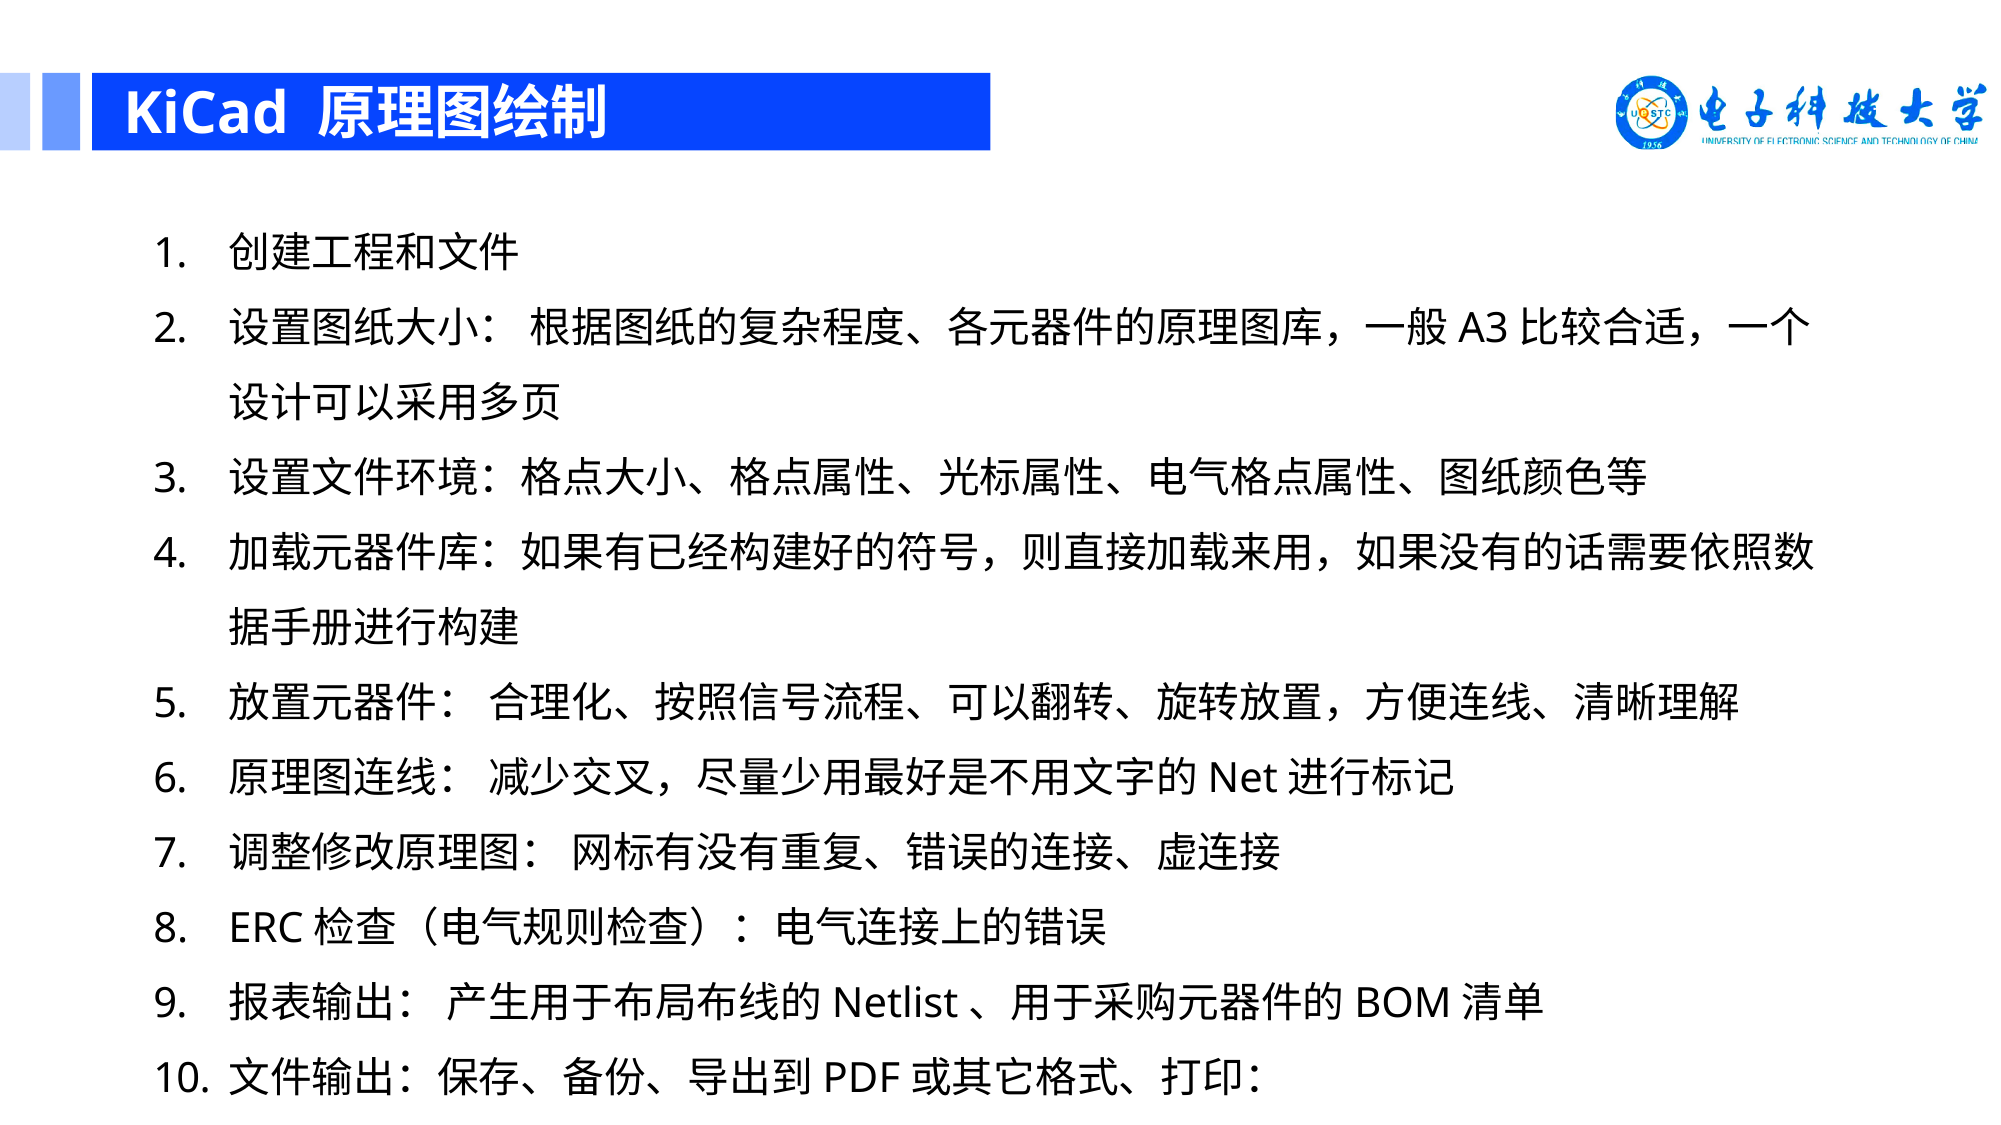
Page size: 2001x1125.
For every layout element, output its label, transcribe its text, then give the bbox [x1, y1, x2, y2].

text_box [92, 72, 115, 151]
text_box [0, 72, 31, 151]
picture [1839, 85, 1889, 128]
picture [1615, 72, 1693, 150]
picture [1743, 84, 1777, 128]
picture [1699, 80, 1989, 145]
text_box [964, 72, 991, 151]
text_box KiCad 原理图绘制 [115, 68, 964, 153]
text_box [42, 72, 81, 151]
picture [1783, 84, 1827, 130]
text_box 创建工程和文件 设置图纸大小： 根据图纸的复杂程度、各元器件的原理图库，一般A3比较合适，一个设计可以采用多页 设置文件环境：格点大小、格点属性、光标属性、电气格点属性、图纸颜色等 加载元器件库：如果有已经构建好的符号，则直接加载来用，如果没有的话需要依照数据手册进行构建 放置元器件： 合理化、按照信号流程、可以翻转、旋转放置，方便连线、清晰理解 原理图连线： 减少交叉，尽量少用最好是不用文字的Net进行标记 调整修改原理图： 网标有没有重复、错误的连接、虚连接 ERC检查（电气规则检查）：电气连接上的错误 报表输出： 产生用于布局布线的Netlist、用于采购元器件的BOM清单 文件输出：保存、备份、导出到PDF或其它格式、打印： [145, 193, 1833, 1109]
picture [1894, 85, 1934, 128]
